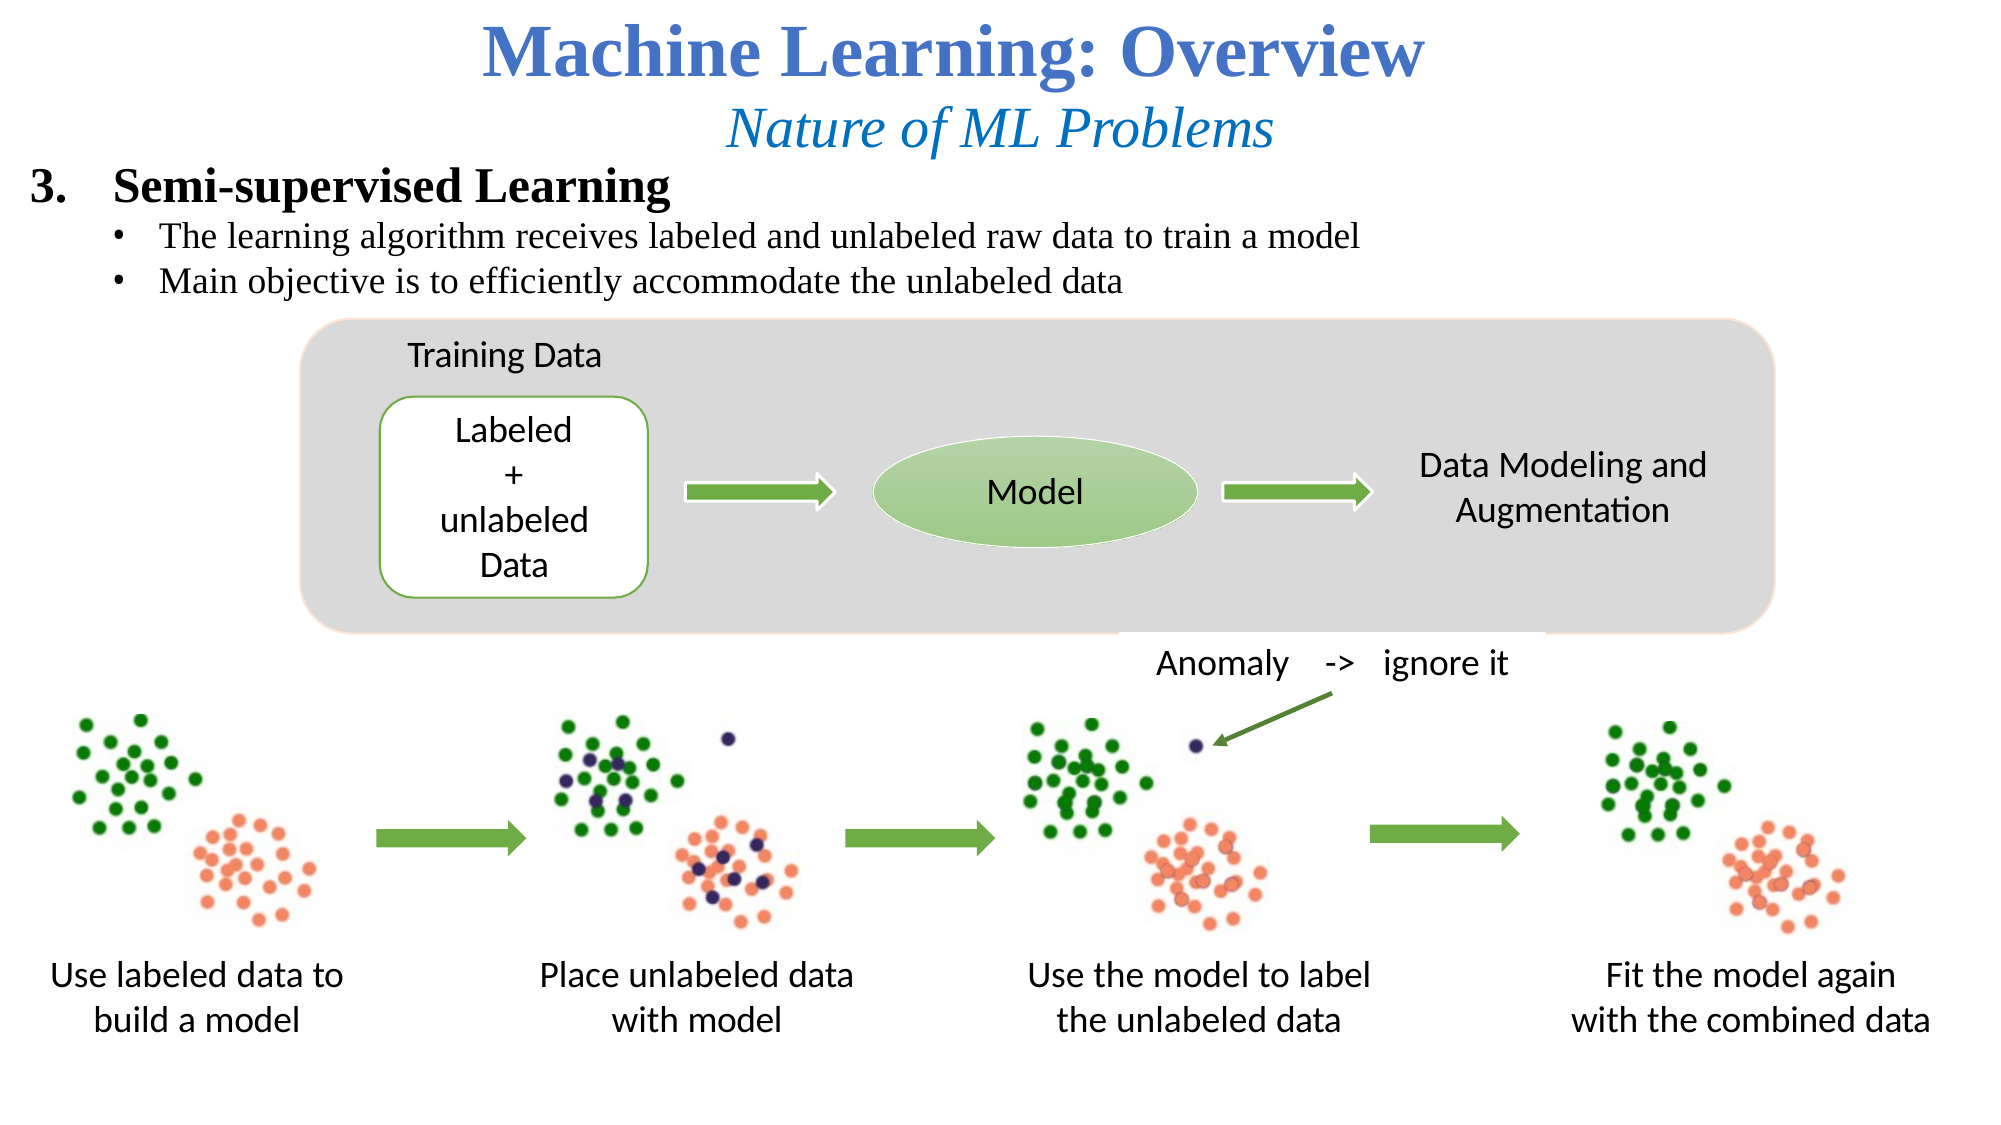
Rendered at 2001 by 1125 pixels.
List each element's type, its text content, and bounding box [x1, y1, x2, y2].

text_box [298, 317, 1776, 635]
picture [553, 857, 801, 931]
text_box Fit the model again with the combined data [1567, 948, 1935, 1041]
text_box Use the model to label the unlabeled data [1024, 948, 1374, 1041]
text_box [1022, 471, 1546, 933]
picture [71, 714, 319, 930]
text_box Place unlabeled data with model [536, 948, 858, 1041]
title Machine Learning: Overview [480, 0, 1595, 92]
text_box Nature of ML Problems Semi-supervised Learning The learning algorithm receives labeled and unlabeled raw data to train a model Main objective is to efficiently accommodate the unlabeled data Training Data [27, 92, 1702, 375]
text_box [376, 691, 1520, 857]
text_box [683, 435, 1199, 549]
text_box Use labeled data to build a model [47, 948, 347, 1041]
picture [1600, 721, 1848, 936]
